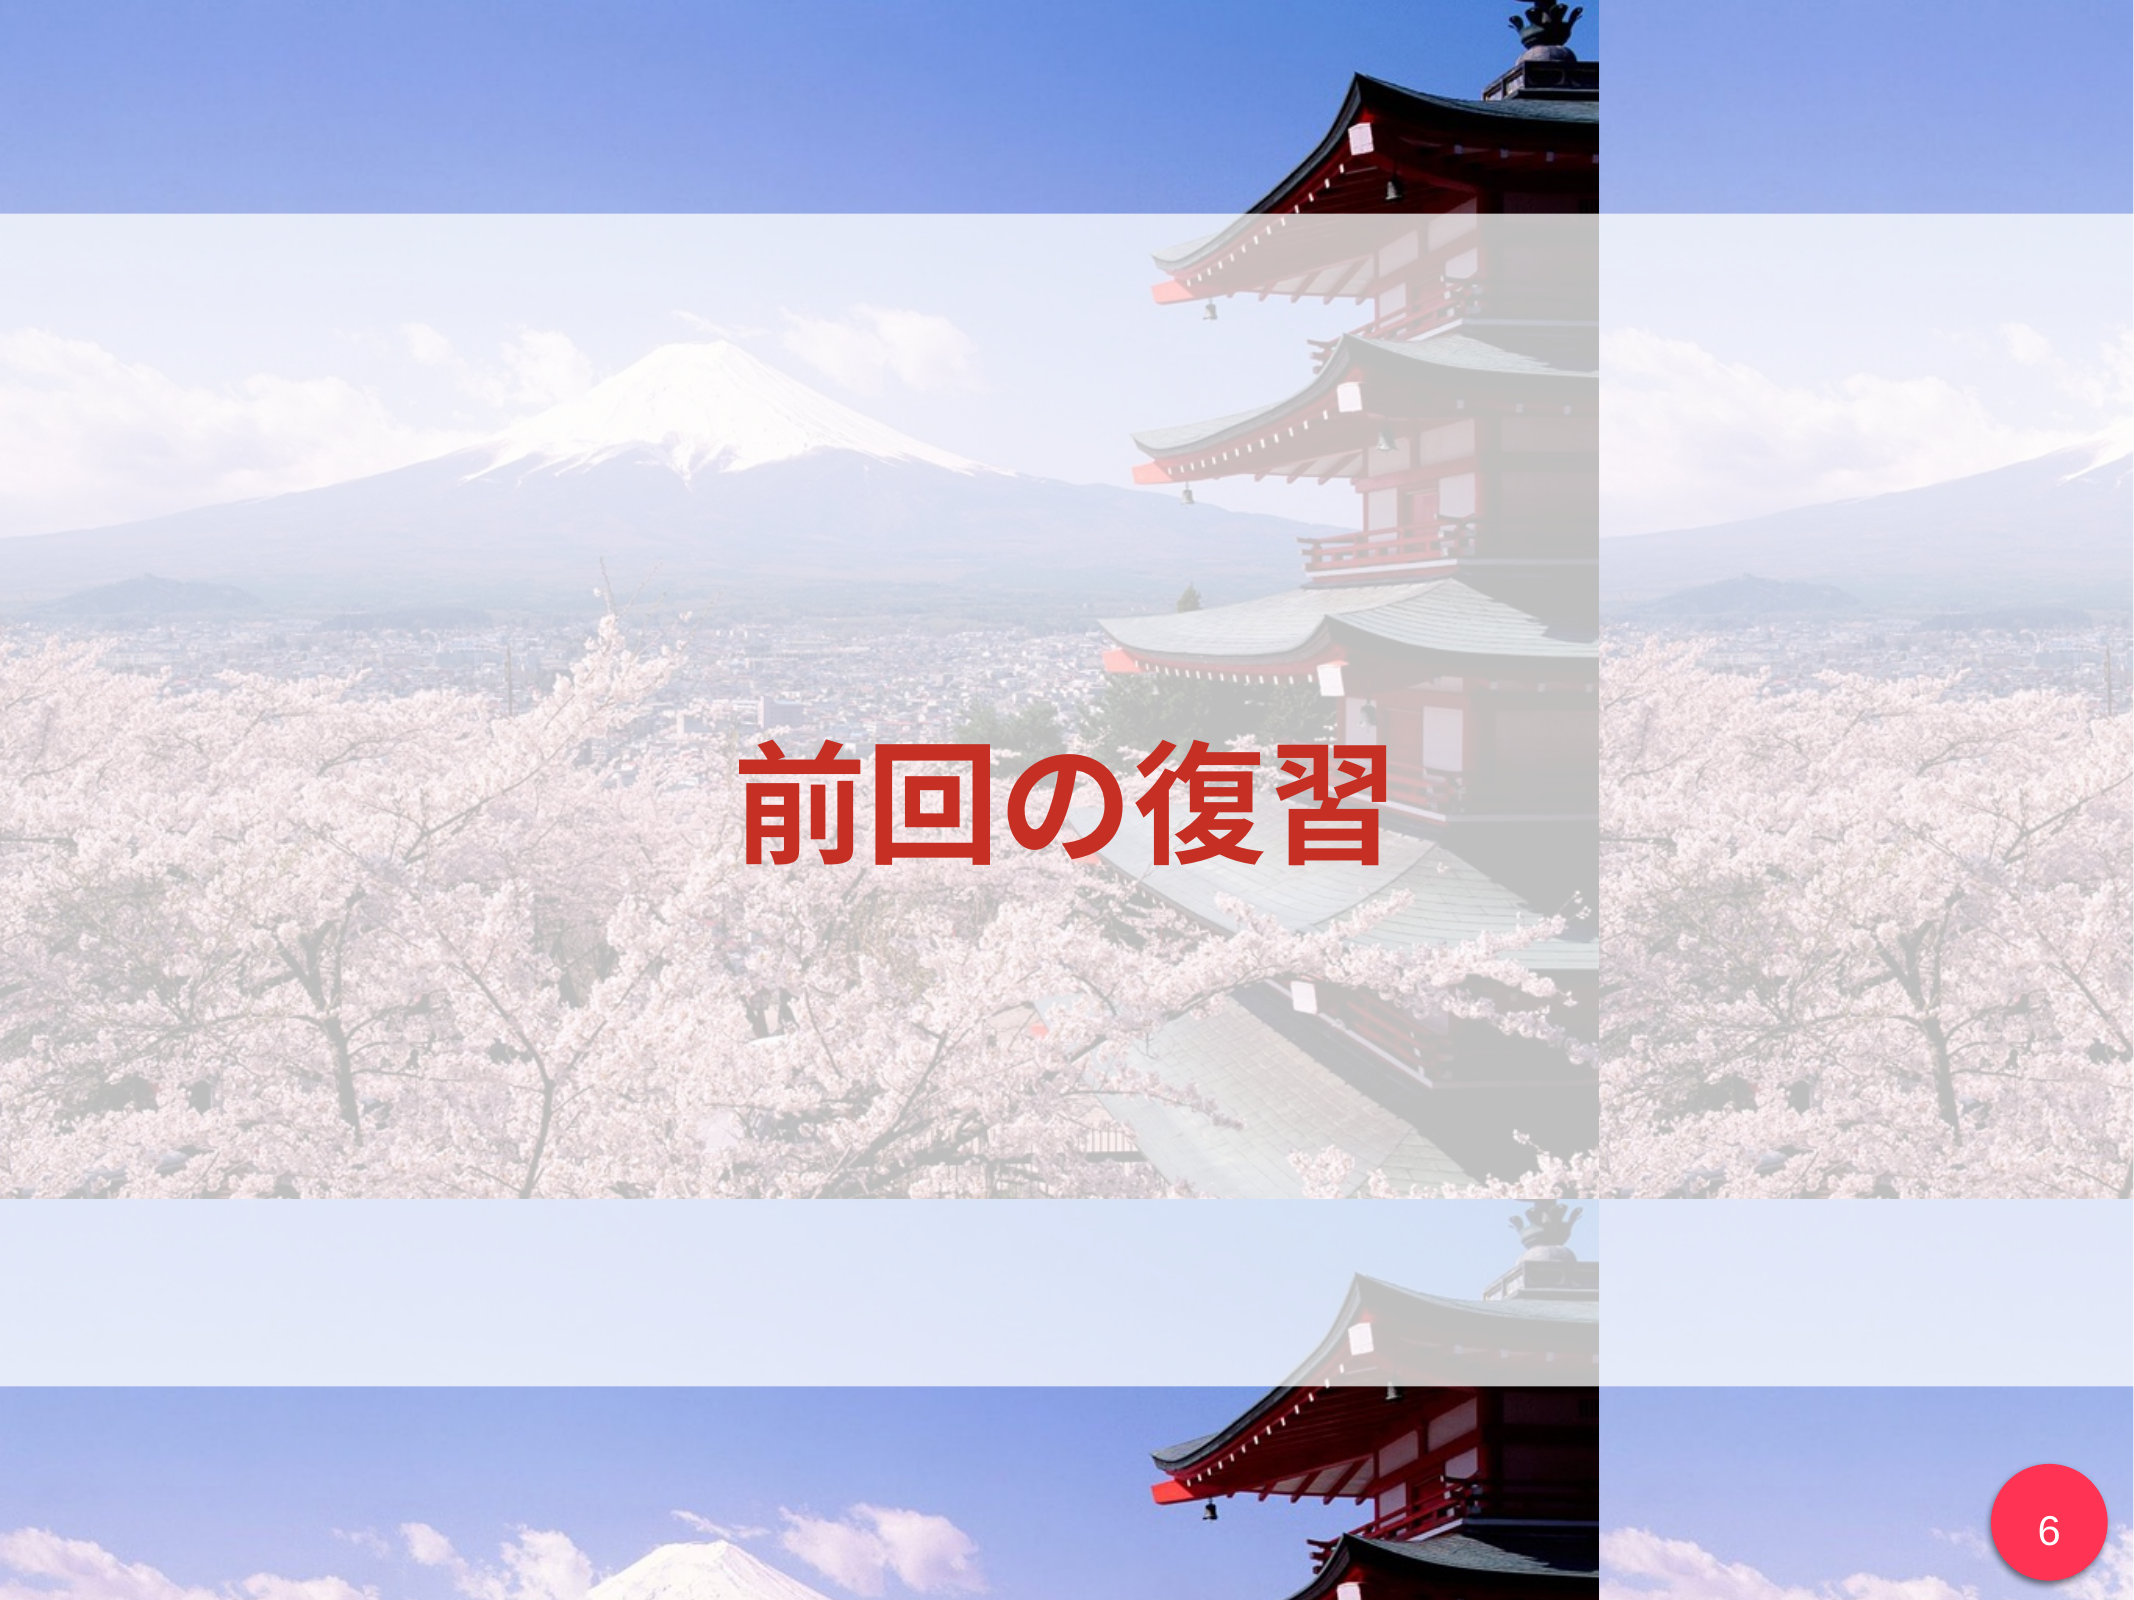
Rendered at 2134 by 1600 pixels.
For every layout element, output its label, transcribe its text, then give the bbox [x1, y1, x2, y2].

picture [0, 1387, 2134, 1600]
picture [0, 0, 2134, 213]
title 前回の復習 [208, 529, 1925, 1071]
slide_number 6 [2012, 1495, 2087, 1554]
